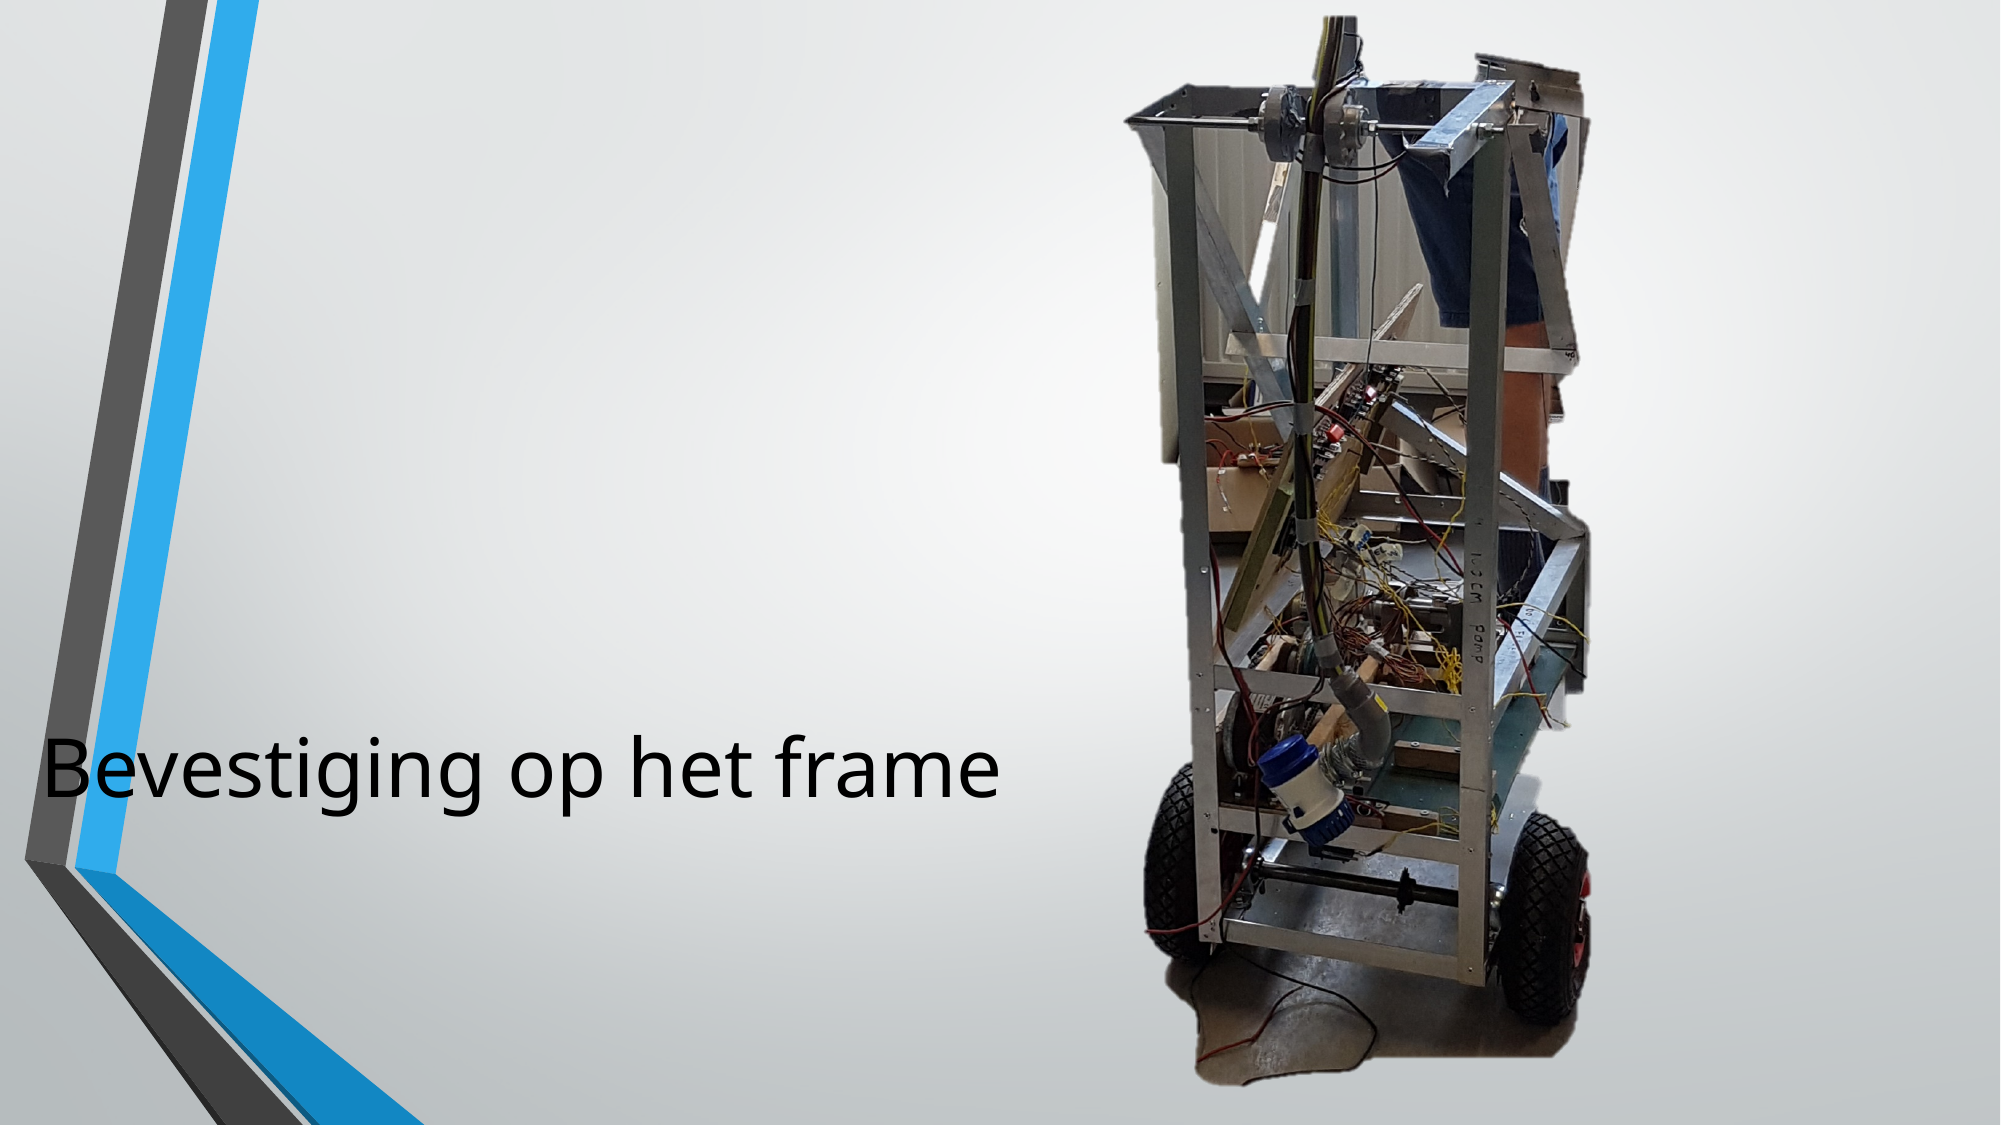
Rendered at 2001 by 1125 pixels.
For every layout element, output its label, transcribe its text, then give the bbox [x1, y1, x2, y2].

title Bevestiging op het frame [0, 708, 820, 822]
picture [820, 0, 1676, 1125]
